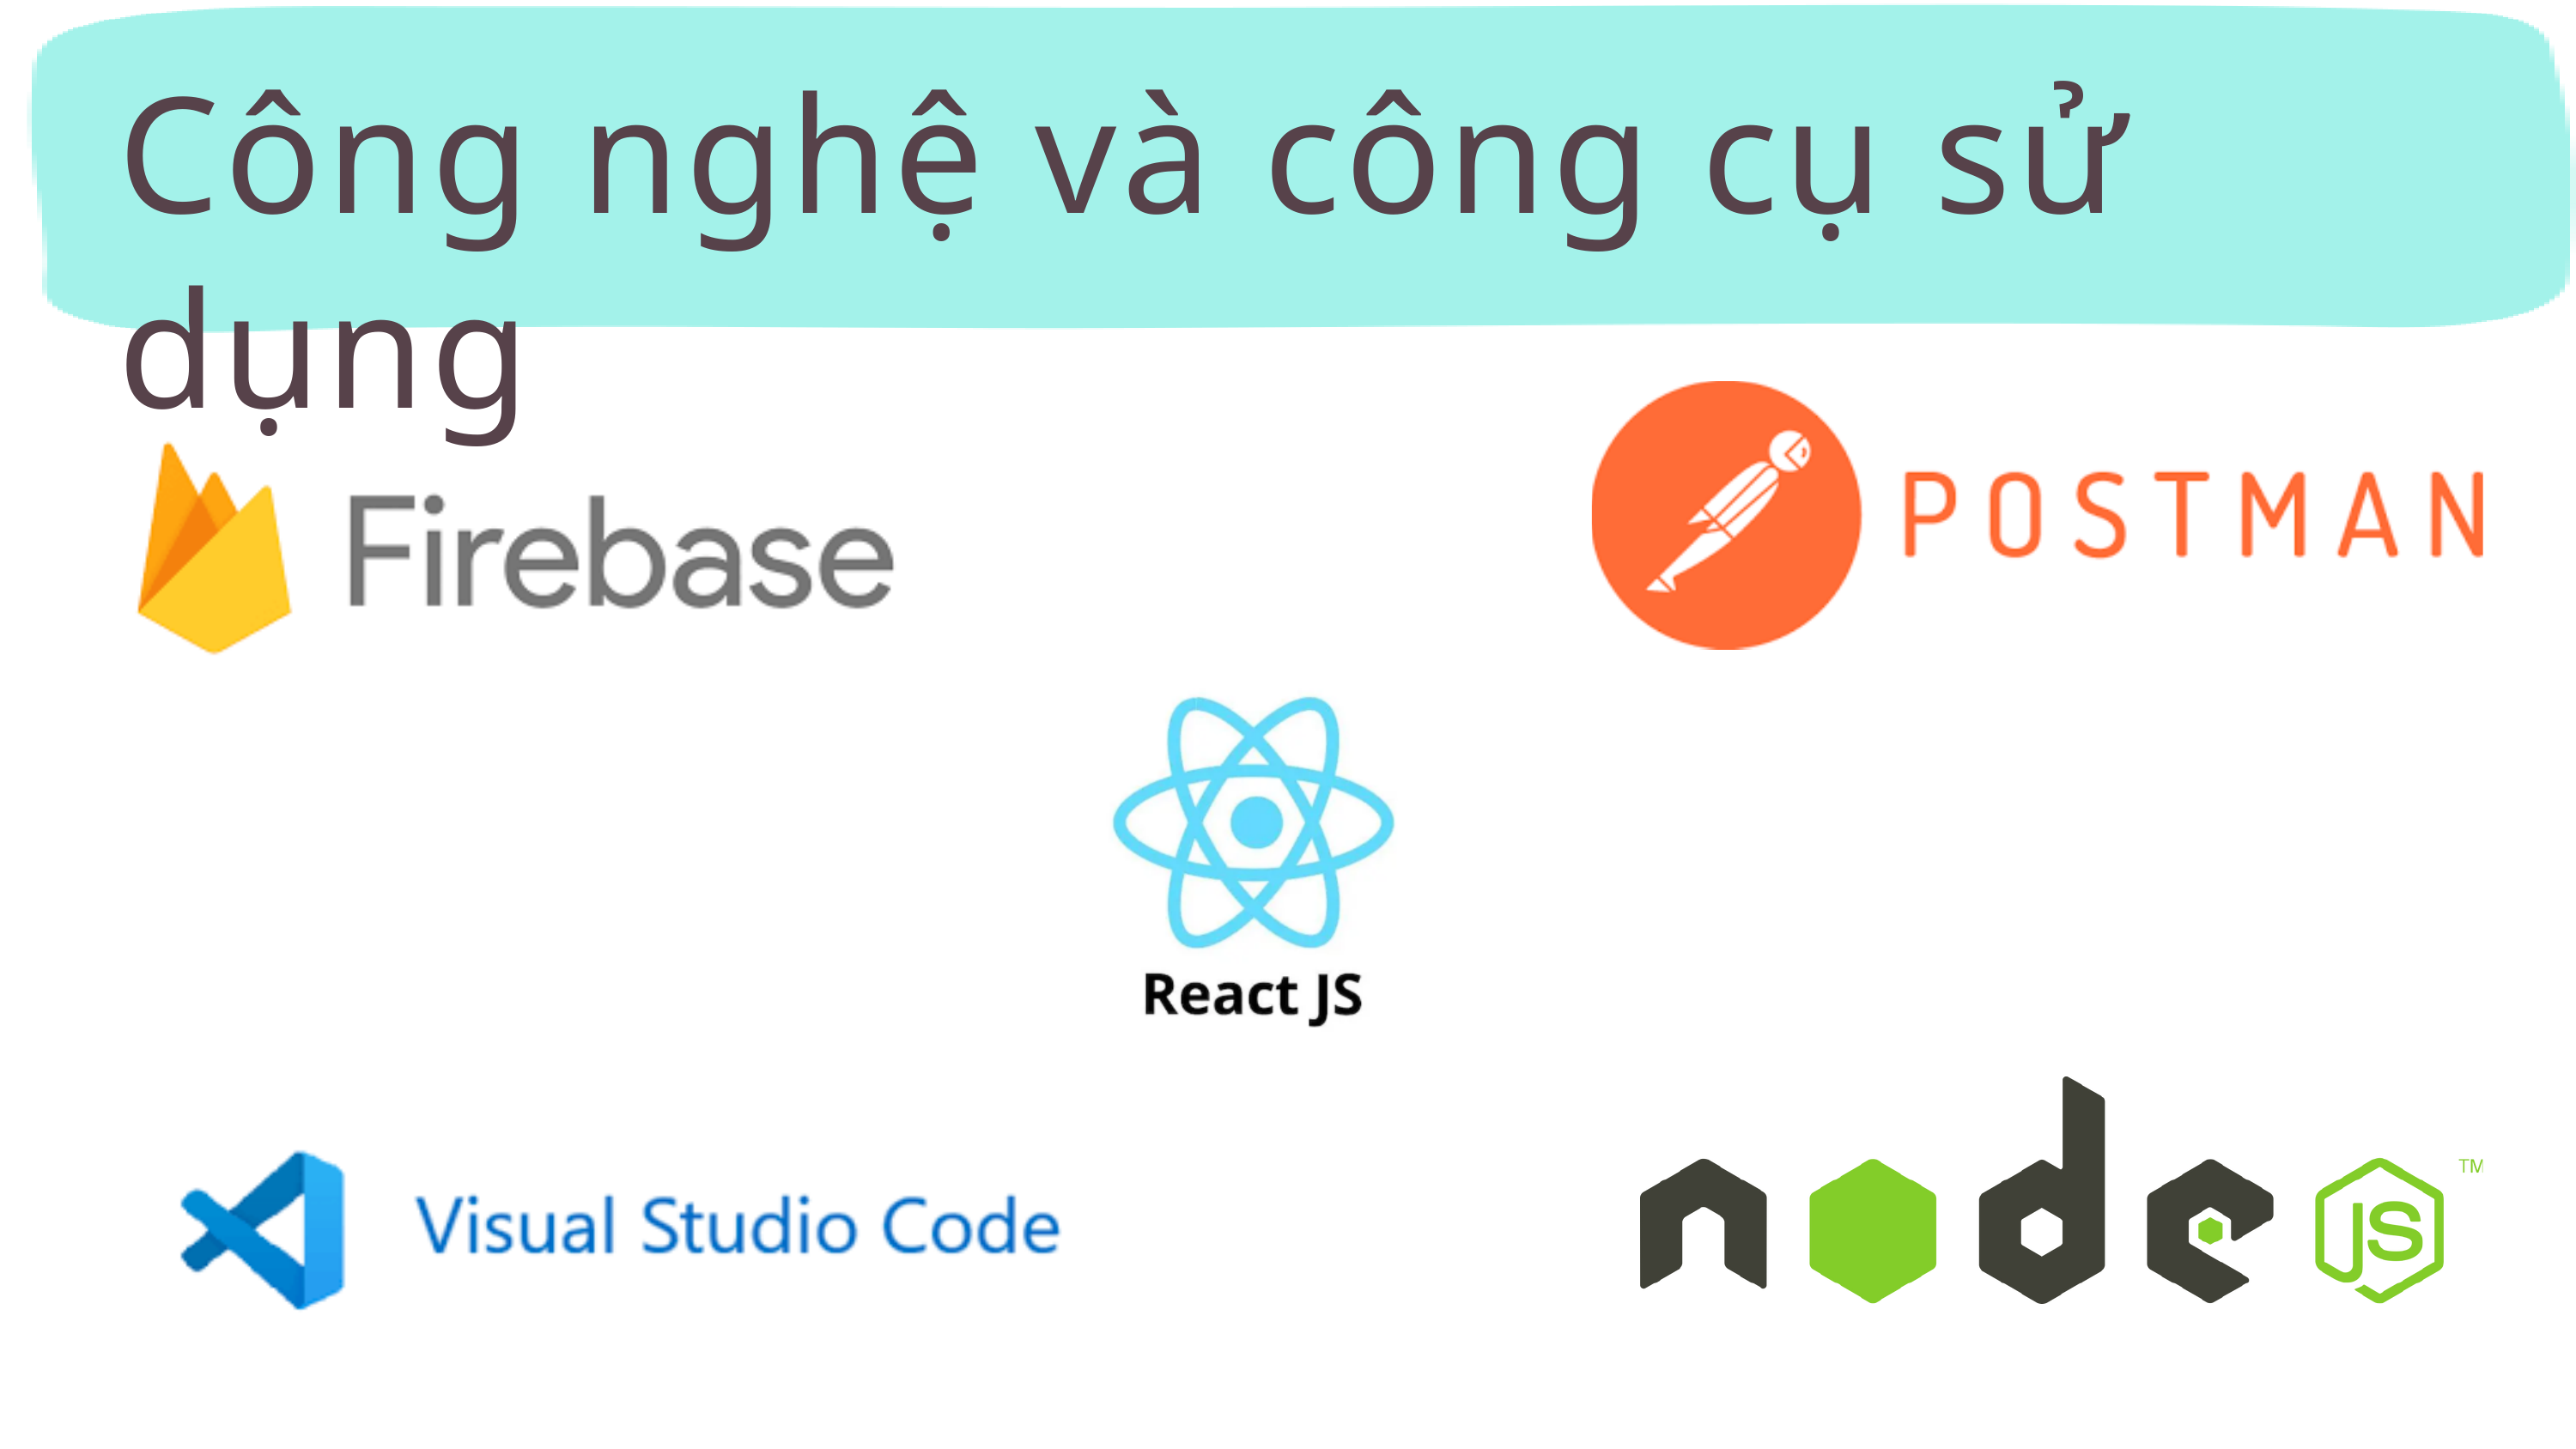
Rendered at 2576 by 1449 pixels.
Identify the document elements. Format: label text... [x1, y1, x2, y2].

text_box [27, 381, 1006, 717]
text_box [27, 0, 2576, 336]
text_box [1640, 1076, 2483, 1304]
text_box [118, 1076, 1285, 1388]
text_box [1591, 440, 2483, 651]
text_box [951, 609, 1537, 1138]
text_box Công nghệ và công cụ sử dụng [118, 51, 2576, 440]
